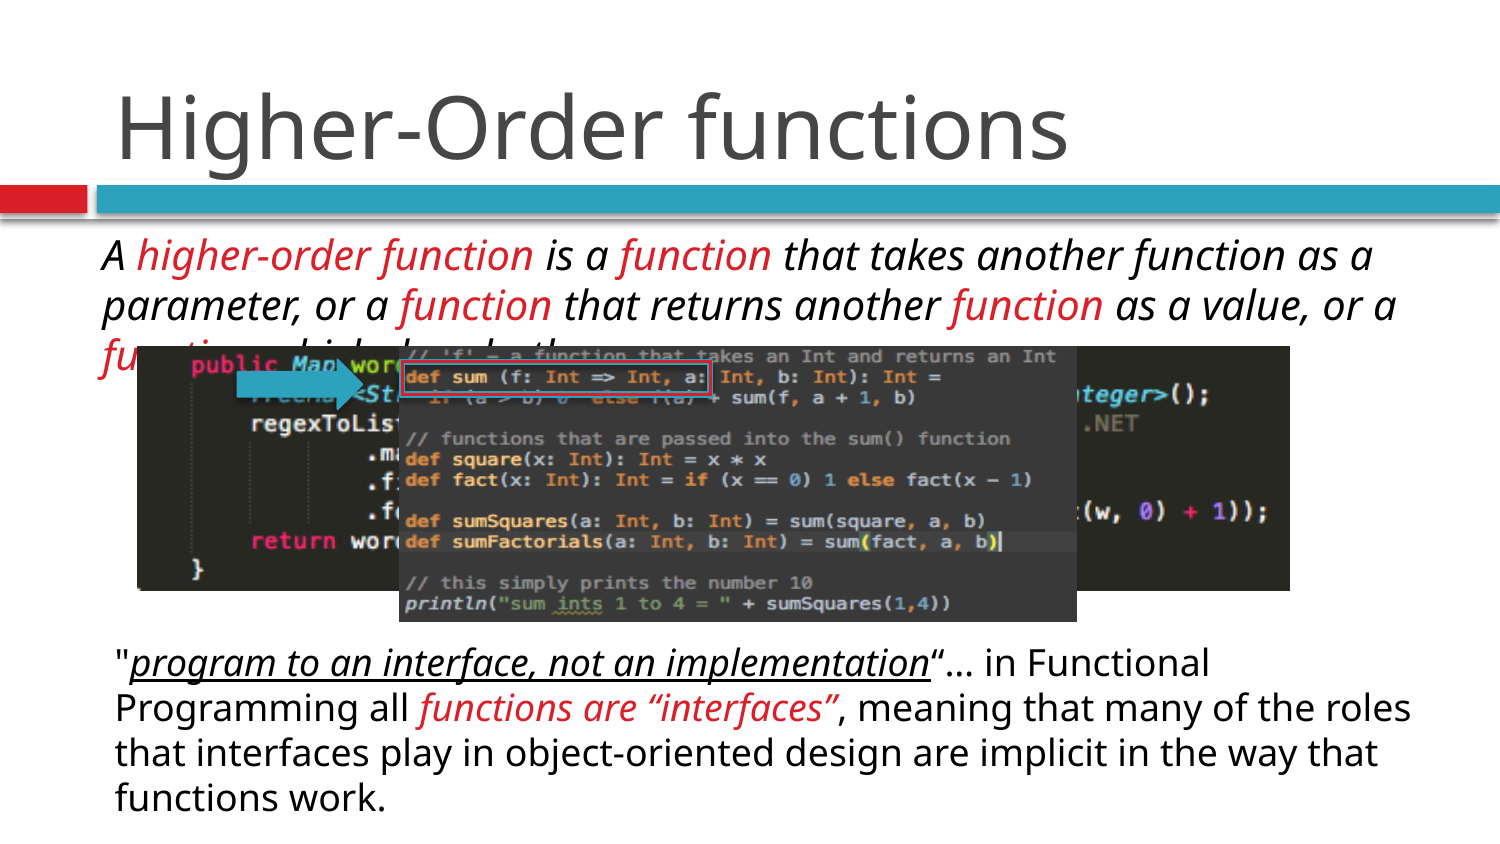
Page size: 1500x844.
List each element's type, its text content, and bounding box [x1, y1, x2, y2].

text_box A higher-order function is a function that takes another function as a parameter, or a function that returns another function as a value, or a function which does both. [87, 221, 1463, 567]
text_box "program to an interface, not an implementation“… in Functional Programming all functions are “interfaces”, meaning that many of the roles that interfaces play in object-oriented design are implicit in the way that functions work. [99, 631, 1438, 844]
picture [137, 346, 1290, 623]
title Higher-Order functions [99, 19, 1438, 185]
